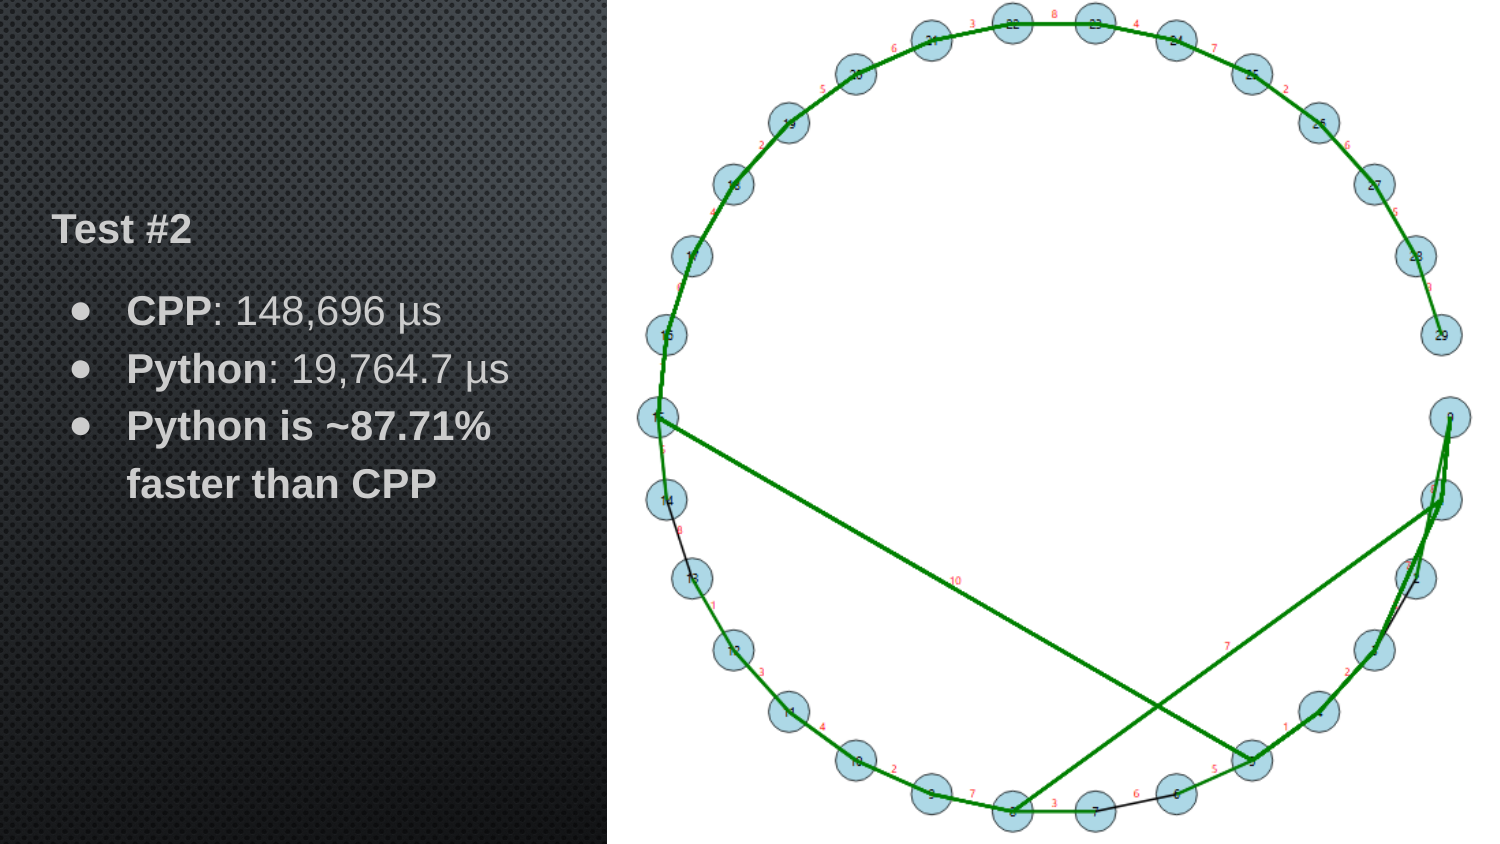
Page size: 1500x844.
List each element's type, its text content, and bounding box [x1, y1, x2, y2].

picture [0, 0, 1500, 844]
text_box Test #2 CPP: 148,696 µs Python: 19,764.7 µs Python is ~87.71% faster than CPP [36, 179, 586, 288]
